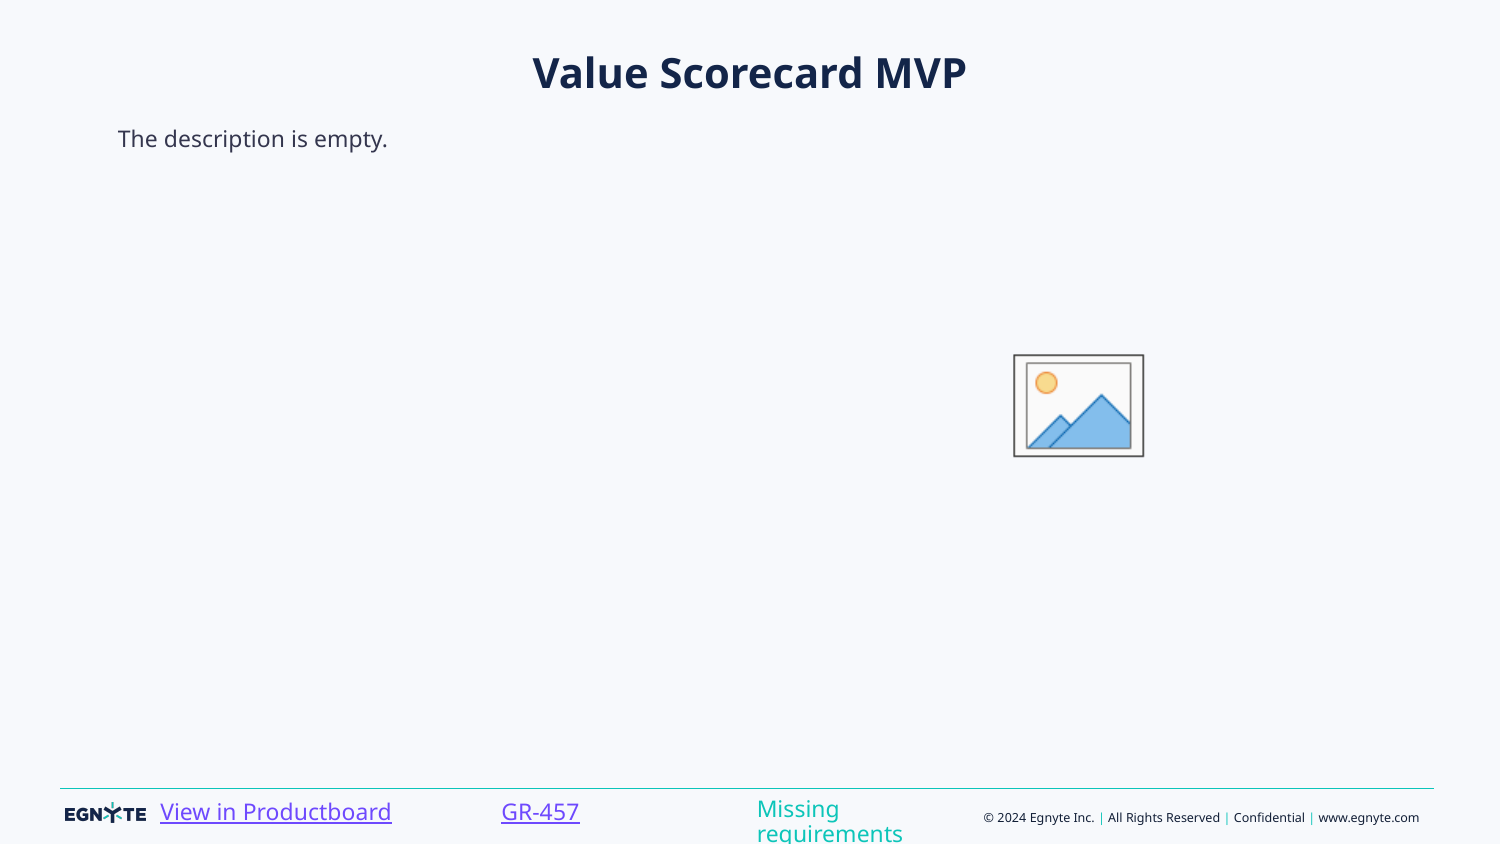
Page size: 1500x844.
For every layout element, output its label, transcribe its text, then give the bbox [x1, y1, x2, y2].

list GR-457 [486, 790, 741, 835]
list Missing requirements [742, 790, 997, 835]
picture [761, 119, 1397, 693]
list The description is empty. [103, 117, 741, 693]
list View in Productboard [145, 790, 486, 835]
title Value Scorecard MVP [103, 44, 1397, 106]
picture [65, 802, 145, 823]
